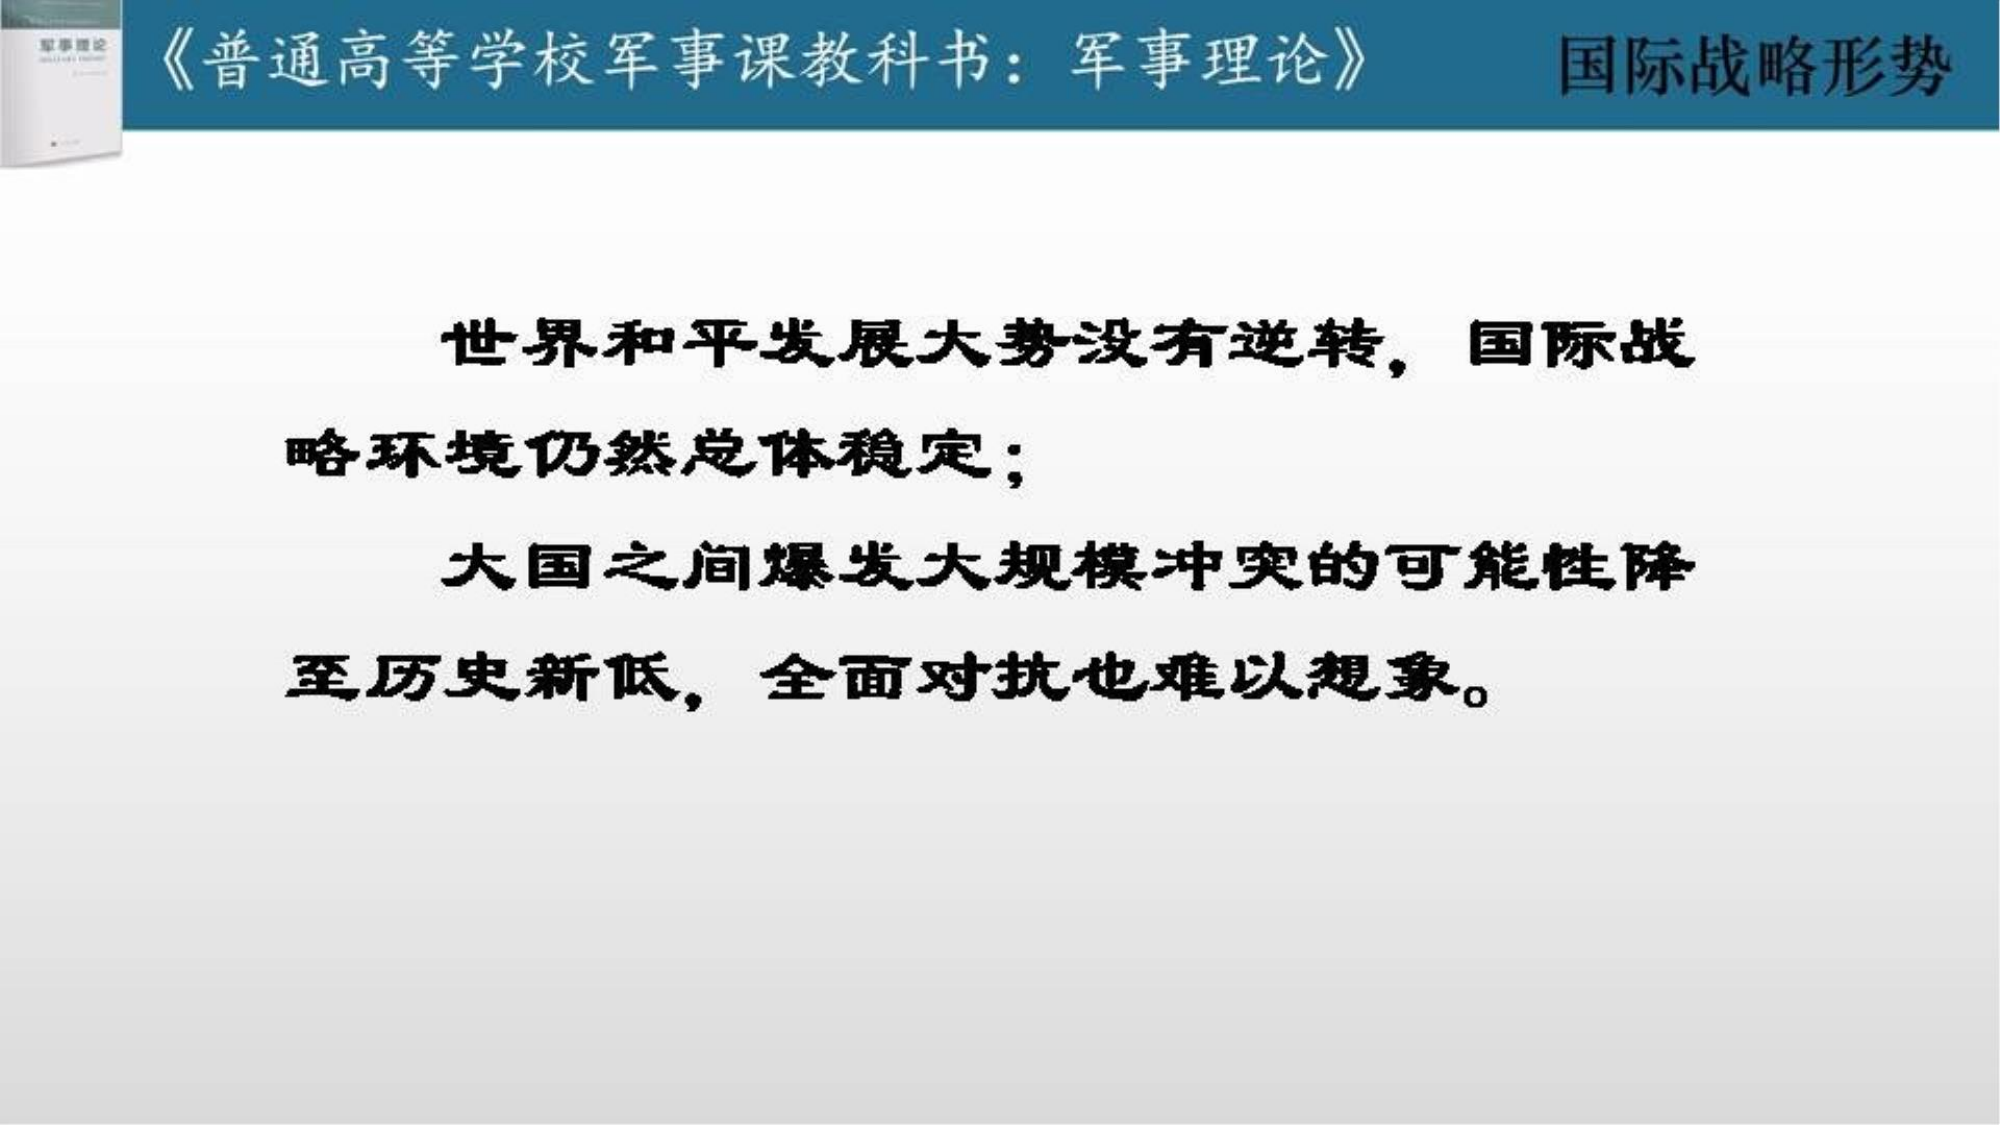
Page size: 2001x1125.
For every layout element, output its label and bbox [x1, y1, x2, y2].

text_box [0, 0, 2000, 1125]
